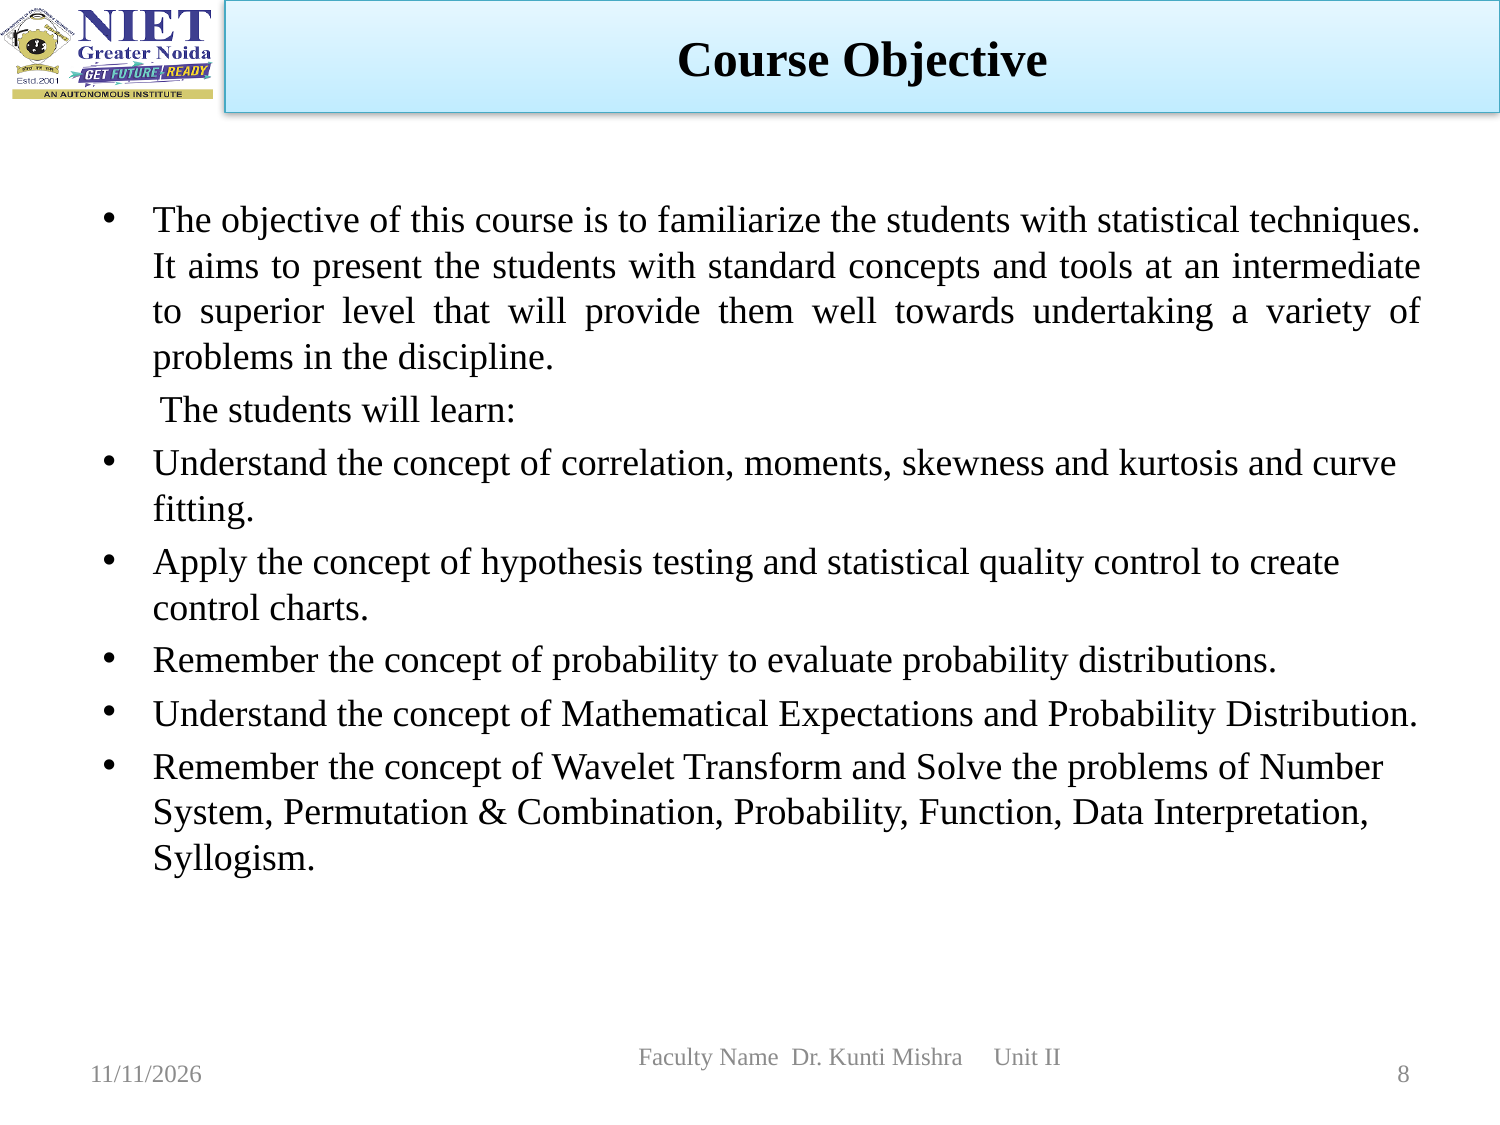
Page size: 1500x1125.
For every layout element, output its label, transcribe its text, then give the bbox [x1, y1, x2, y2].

text_box Course Objective [224, 0, 1500, 113]
footer Faculty Name Dr. Kunti Mishra Unit II [462, 1025, 1238, 1085]
list The objective of this course is to familiarize the students with statistical techniques. It aims to present the students with standard concepts and tools at an intermediate to superior level that will provide them well towards undertaking a variety of problems in the discipline. The students will learn: Understand the concept of correlation, moments, skewness and kurtosis and curve fitting. Apply the concept of hypothesis testing and statistical quality control to create control charts. Remember the concept of probability to evaluate probability distributions. Understand the concept of Mathematical Expectations and Probability Distribution. Remember the concept of Wavelet Transform and Solve the problems of Number System, Permutation & Combination, Probability, Function, Data Interpretation, Syllogism. [87, 187, 1438, 930]
picture [0, 8, 213, 99]
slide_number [75, 1042, 425, 1103]
slide_number 8 [1074, 1042, 1425, 1103]
